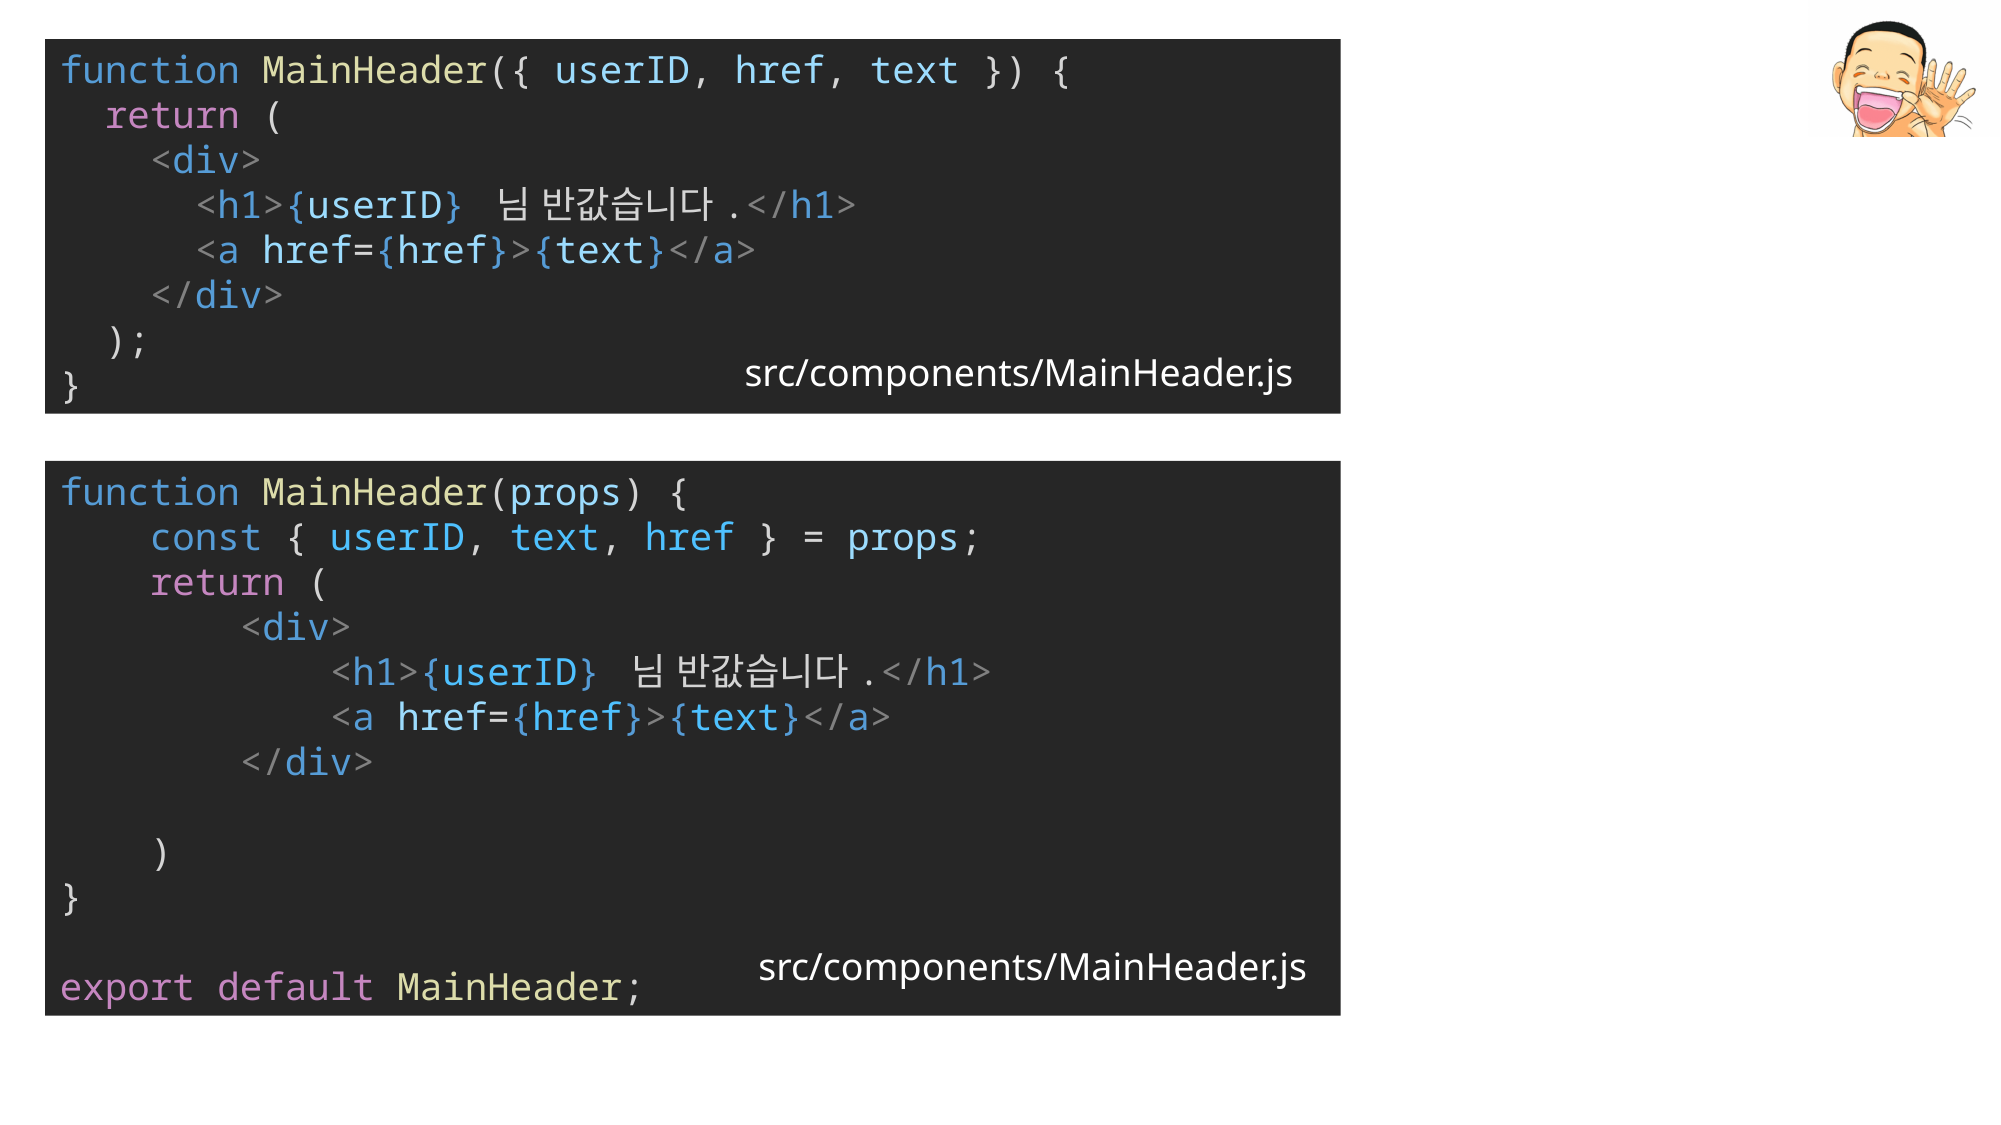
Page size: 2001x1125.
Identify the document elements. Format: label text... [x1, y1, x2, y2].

picture [1808, 0, 2000, 137]
text_box src/components/MainHeader.js [743, 935, 1323, 996]
text_box function MainHeader(props) { const { userID, text, href } = props; return ( <div> <h1>{userID} 님 반값습니다.</h1> <a href={href}>{text}</a> </div> ) } export default MainHeader; [45, 460, 1341, 1016]
text_box function MainHeader({ userID, href, text }) { return ( <div> <h1>{userID} 님 반값습니다.</h1> <a href={href}>{text}</a> </div> ); } [45, 39, 1341, 414]
text_box src/components/MainHeader.js [729, 342, 1309, 402]
